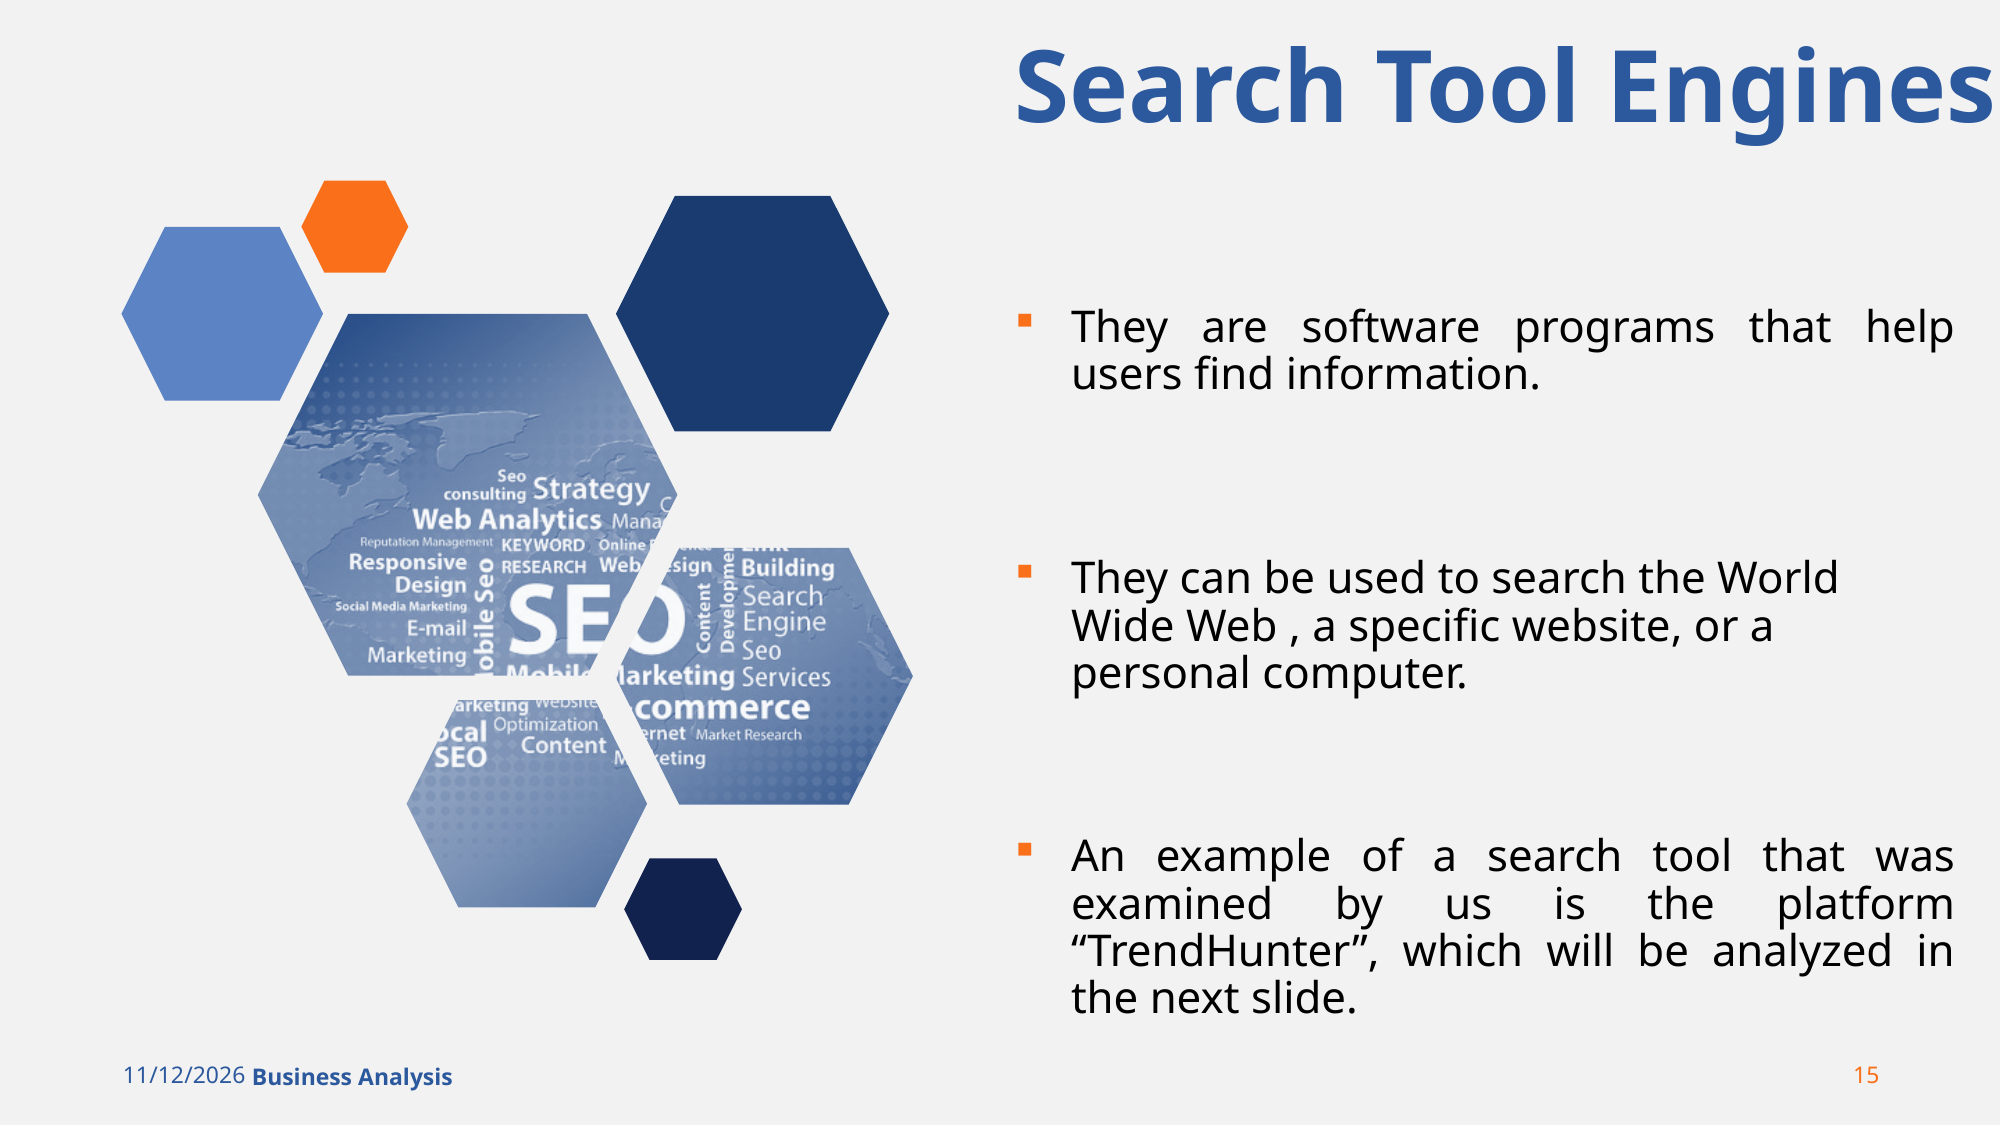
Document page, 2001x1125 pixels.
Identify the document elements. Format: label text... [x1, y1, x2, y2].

picture [257, 313, 913, 908]
title Search Tool Engines [999, 29, 2000, 188]
list They are software programs that help users find information. They can be used to search the World Wide Web , a specific website, or a personal computer. An example of a search tool that was examined by us is the platform “TrendHunter”, which will be analyzed in the next slide. [999, 297, 1971, 1096]
